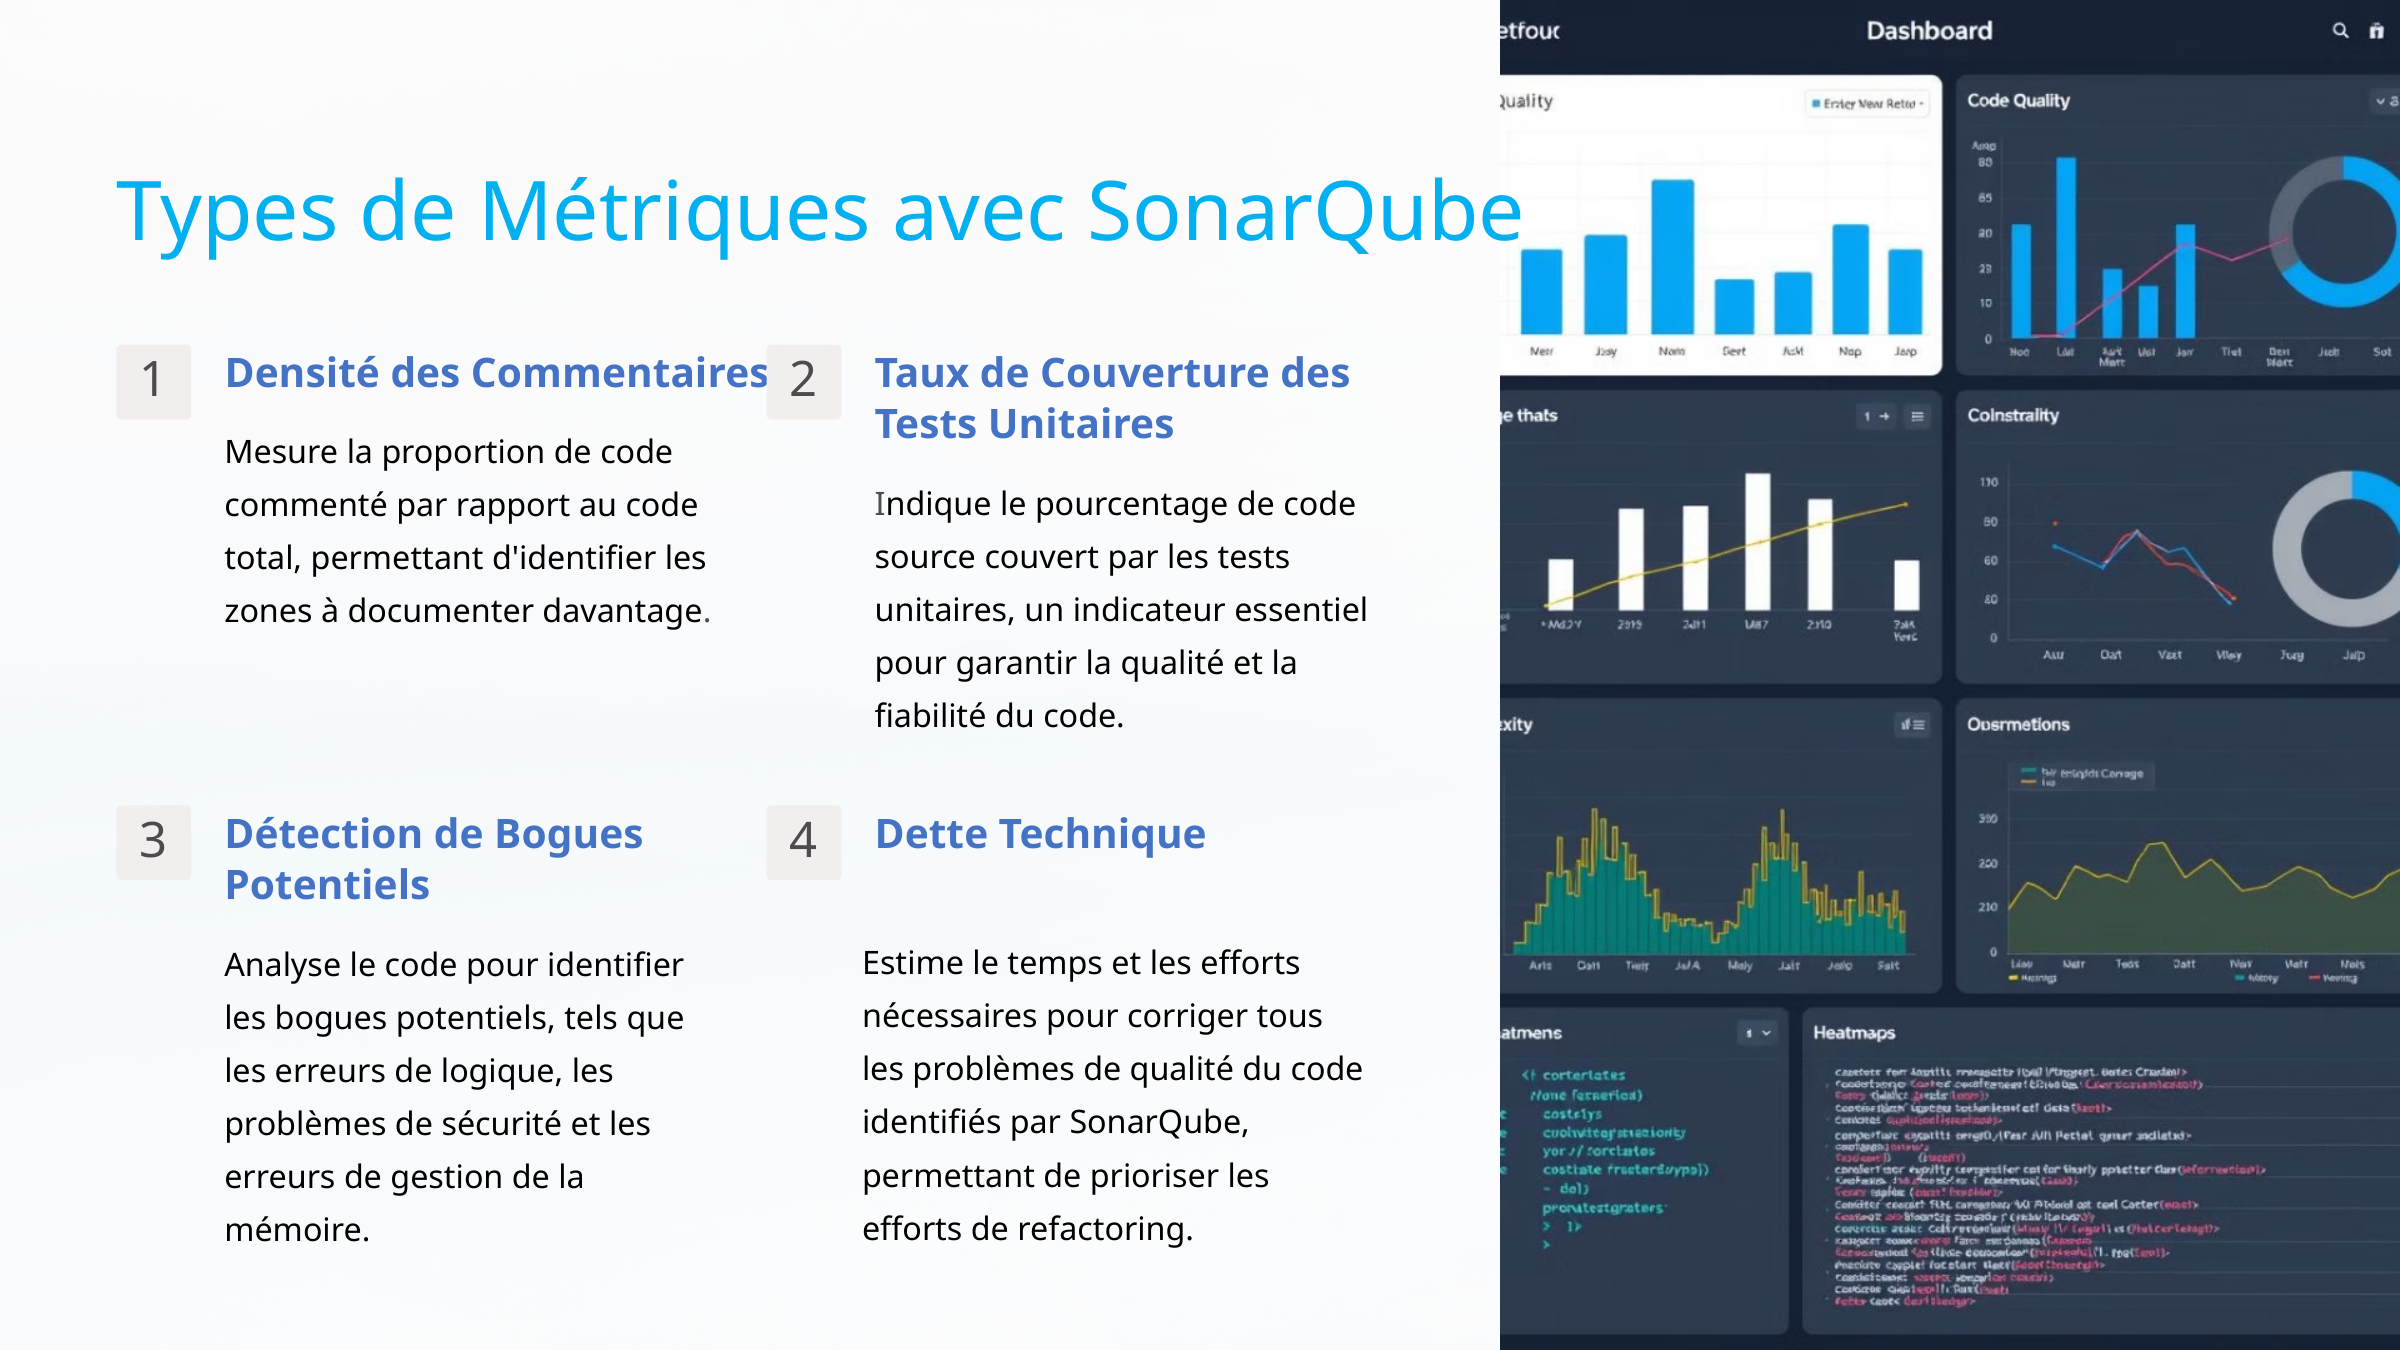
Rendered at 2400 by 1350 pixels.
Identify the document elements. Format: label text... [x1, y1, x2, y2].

text_box Densité des Commentaires [224, 344, 684, 397]
text_box 4 [790, 817, 818, 868]
text_box Dette Technique [874, 805, 1291, 858]
text_box [116, 805, 192, 881]
text_box Indique le pourcentage de code source couvert par les tests unitaires, un indicateur essentiel pour garantir la qualité et la fiabilité du code. [874, 468, 1384, 735]
text_box Taux de Couverture des Tests Unitaires [874, 344, 1384, 449]
text_box Estime le temps et les efforts nécessaires pour corriger tous les problèmes de qualité du code identifiés par SonarQube, permettant de prioriser les efforts de refactoring. [862, 927, 1371, 1248]
picture [1499, 0, 2400, 1350]
text_box 3 [141, 817, 166, 868]
text_box Types de Métriques avec SonarQube [116, 153, 1358, 258]
text_box Détection de Bogues Potentiels [224, 805, 734, 910]
text_box 2 [791, 357, 817, 408]
text_box [116, 344, 192, 420]
text_box [766, 805, 842, 881]
text_box Analyse le code pour identifier les bogues potentiels, tels que les erreurs de logique, les problèmes de sécurité et les erreurs de gestion de la mémoire. [224, 929, 734, 1196]
picture [1499, 202, 1512, 213]
text_box 1 [144, 357, 163, 408]
text_box Mesure la proportion de code commenté par rapport au code total, permettant d'identifier les zones à documenter davantage. [224, 416, 734, 630]
text_box [766, 344, 842, 420]
